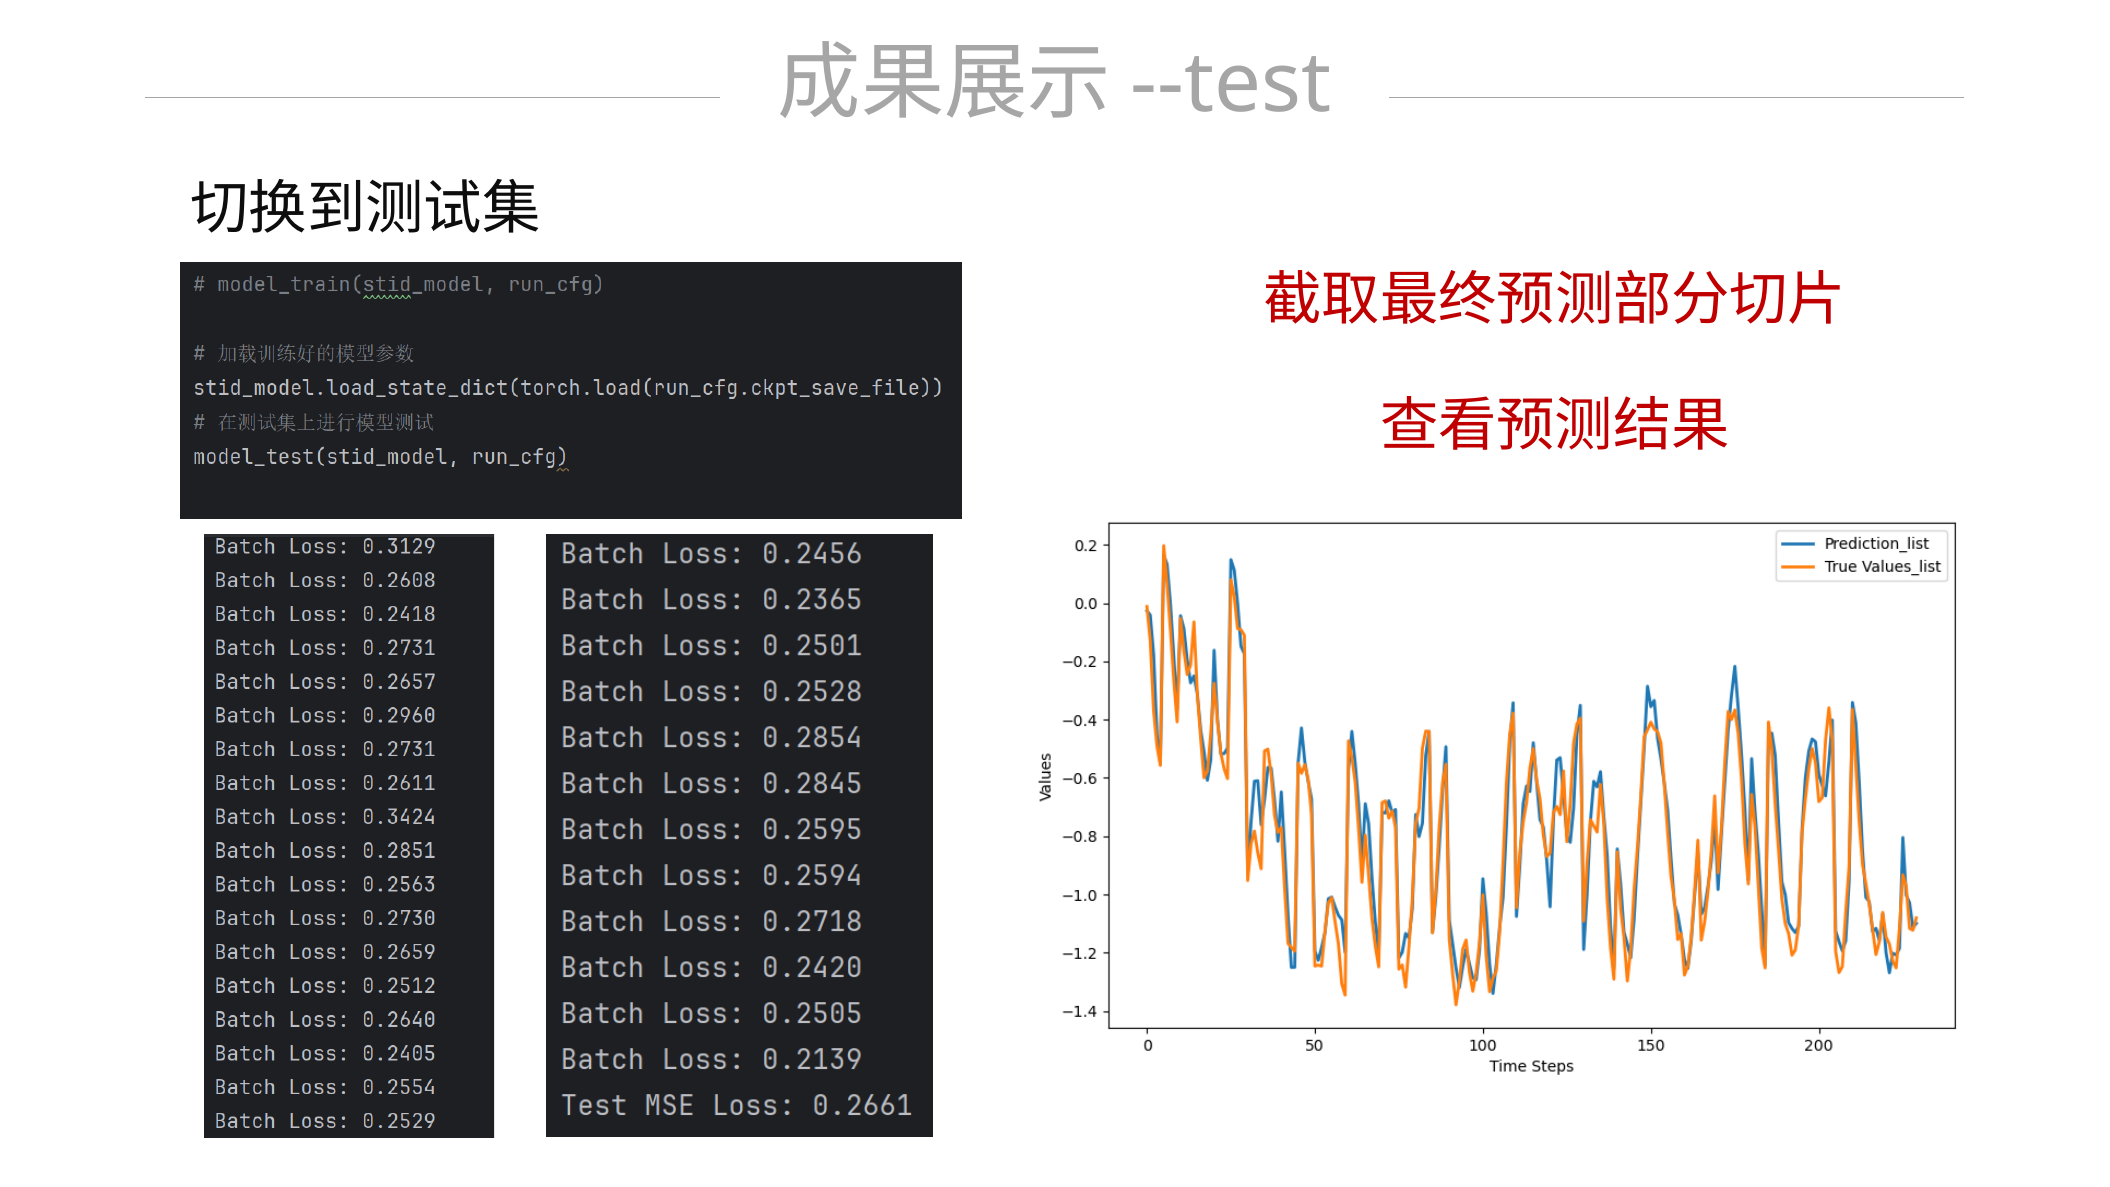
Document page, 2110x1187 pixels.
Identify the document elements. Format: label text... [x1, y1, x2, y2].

picture [546, 534, 933, 1137]
text_box 截取最终预测部分切片 查看预测结果 [1062, 261, 2048, 444]
picture [180, 262, 962, 519]
picture [972, 444, 2064, 1101]
text_box 成果展示--test [730, 98, 1379, 129]
text_box 切换到测试集 [176, 162, 890, 248]
picture [204, 534, 495, 1138]
text_box 成果展示--test [730, 28, 1379, 96]
